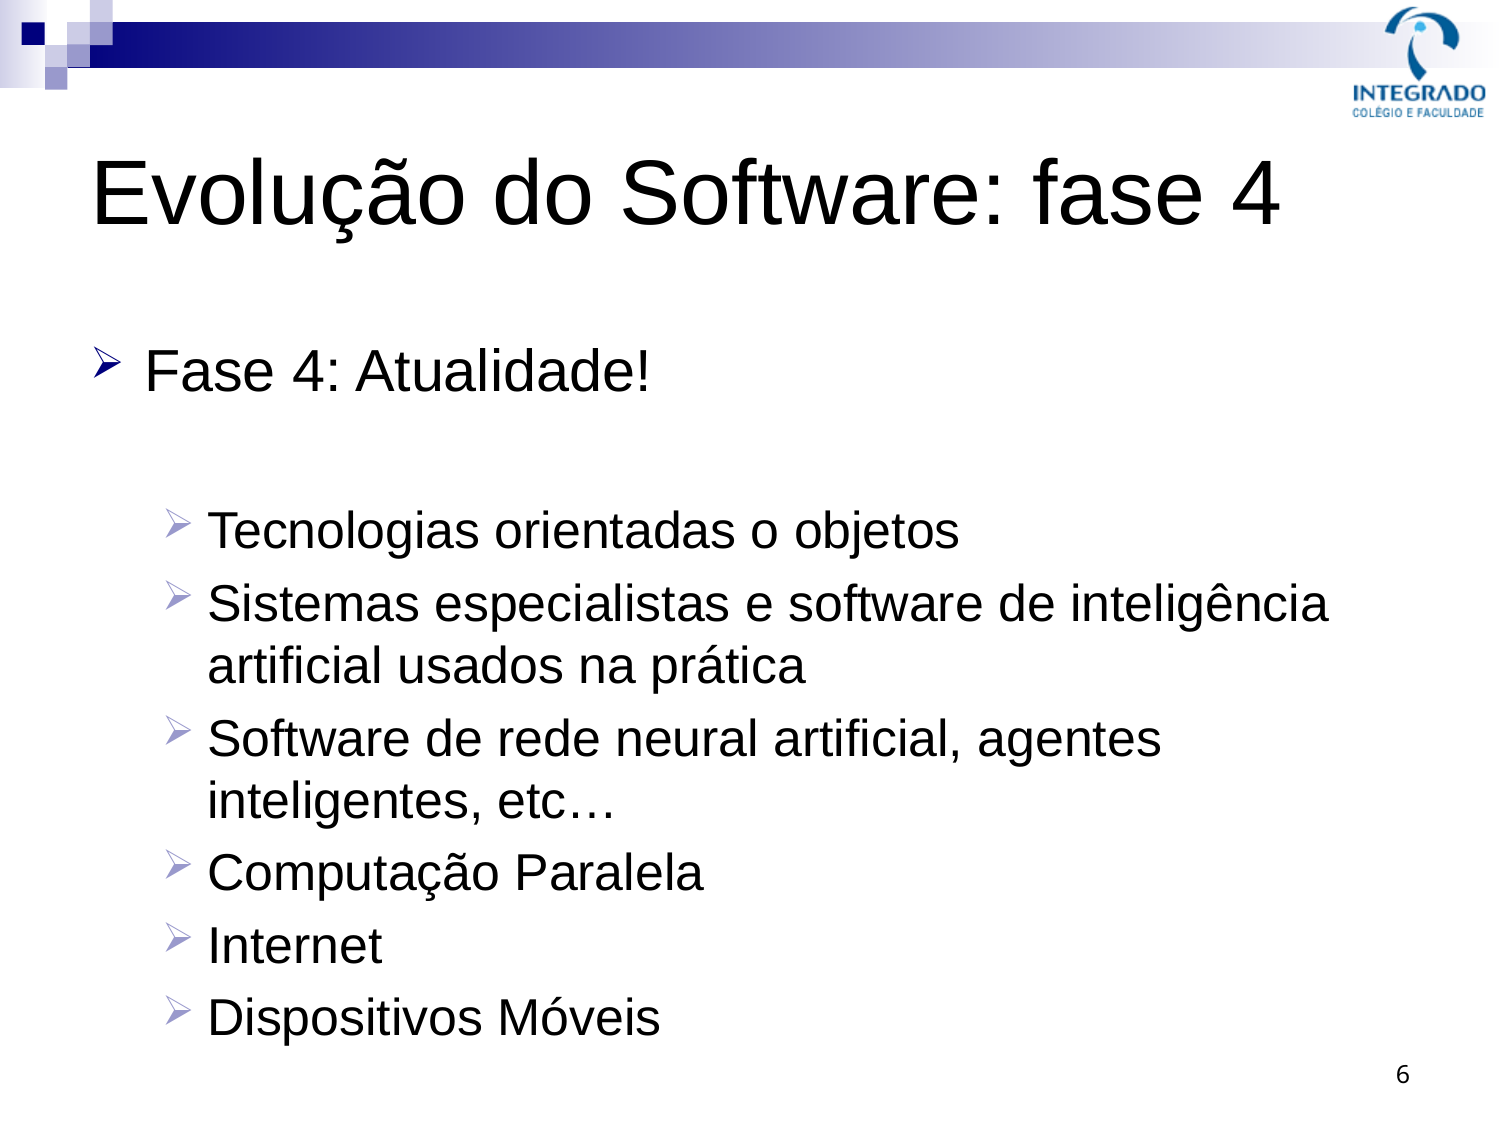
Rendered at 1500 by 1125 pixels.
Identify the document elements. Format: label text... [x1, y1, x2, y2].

title Evolução do Software: fase 4 [75, 75, 1425, 300]
slide_number 6 [1074, 1024, 1426, 1101]
picture [1343, 0, 1500, 127]
list Fase 4: Atualidade! Tecnologias orientadas o objetos Sistemas especialistas e software de inteligência artificial usados na prática Software de rede neural artificial, agentes inteligentes, etc… Computação Paralela Internet Dispositivos Móveis [75, 324, 1425, 1059]
